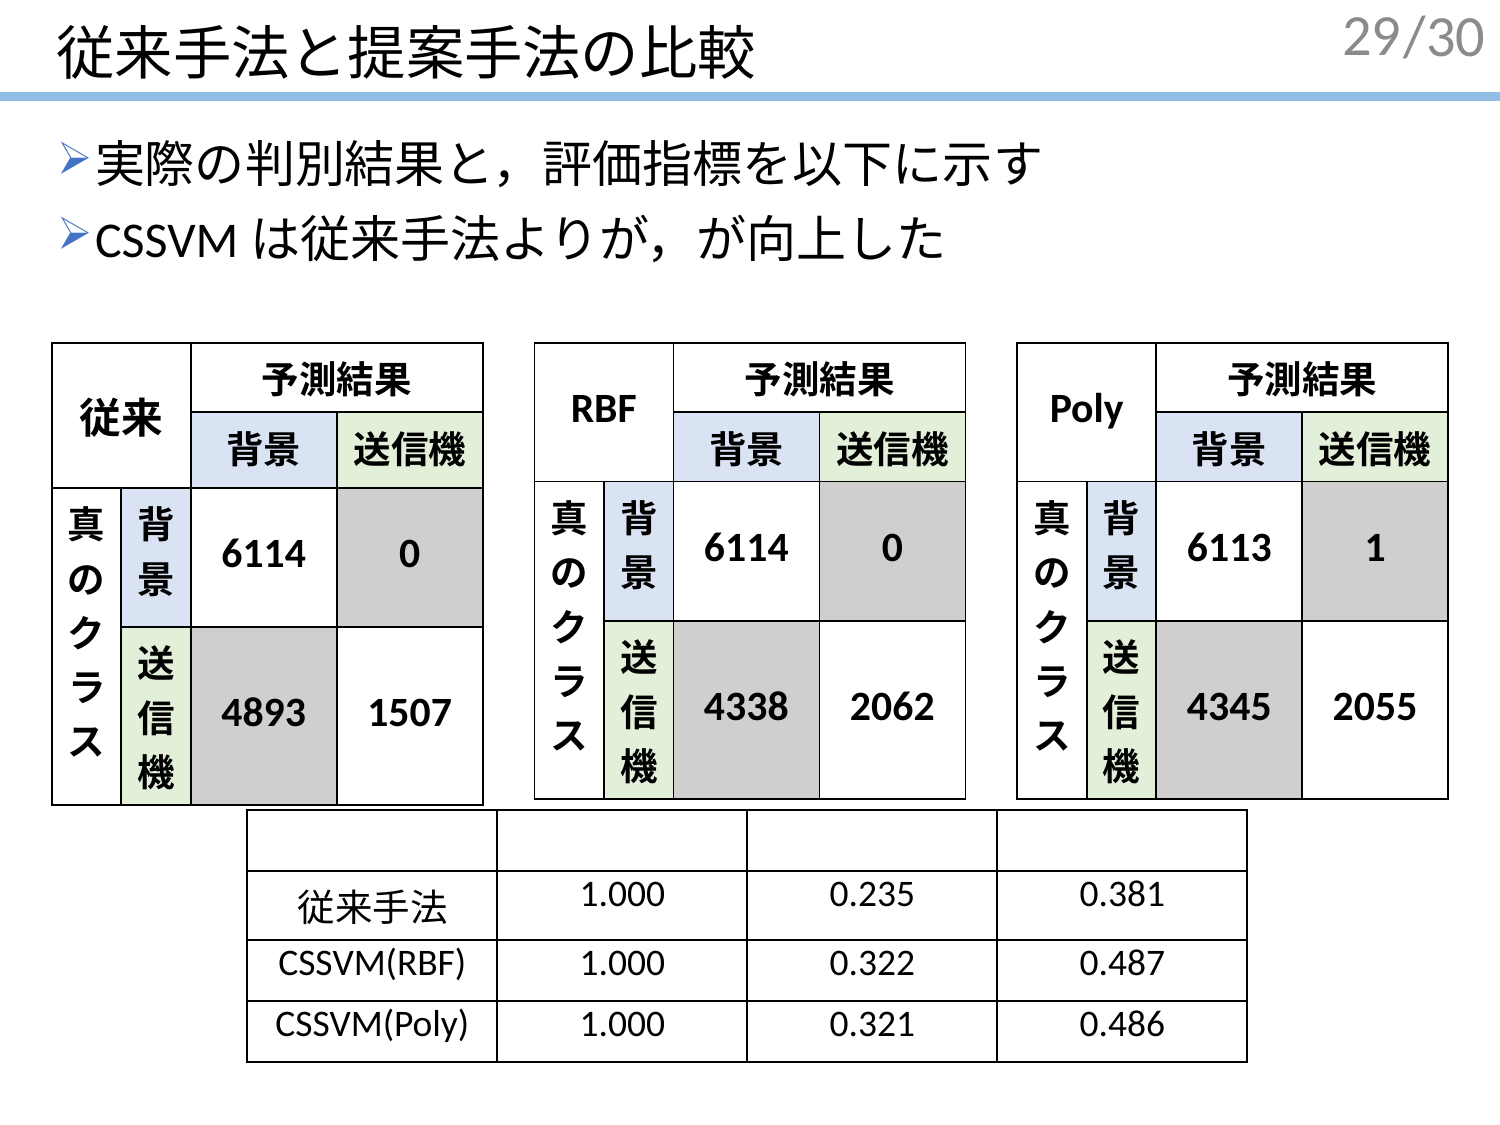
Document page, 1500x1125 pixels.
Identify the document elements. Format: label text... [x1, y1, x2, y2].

table_cell 6114 [192, 489, 336, 626]
table_cell 背景 [122, 489, 190, 626]
table_cell 送信機 [1088, 622, 1155, 798]
table_header 予測結果 [674, 344, 965, 411]
table_header Poly [1018, 344, 1155, 481]
table_header 従来 [53, 344, 190, 487]
table_cell 送信機 [820, 413, 965, 481]
table_cell 真のクラス [53, 489, 120, 804]
table_cell 送信機 [122, 628, 190, 804]
table_cell 送信機 [338, 413, 482, 487]
table_cell 4338 [674, 622, 819, 798]
table_cell 送信機 [605, 622, 673, 798]
slide_number 29 [1078, 2, 1417, 63]
table_cell 背景 [192, 413, 336, 487]
table_cell 6113 [1157, 482, 1301, 620]
table_header RBF [535, 344, 673, 481]
table_cell 背景 [674, 413, 819, 481]
table_cell 1507 [338, 628, 482, 804]
table_cell 背景 [605, 482, 673, 620]
table_header 予測結果 [192, 344, 482, 411]
table_cell 4893 [192, 628, 336, 804]
table_cell 0 [820, 482, 965, 620]
table_header 予測結果 [1157, 344, 1447, 411]
title 従来手法と提案手法の比較 [41, 0, 1397, 112]
table_cell 6114 [674, 482, 819, 620]
table_cell 1 [1303, 482, 1447, 620]
table_cell 背景 [1088, 482, 1155, 620]
table_cell 真のクラス [1018, 482, 1086, 798]
table_cell 真のクラス [535, 482, 603, 798]
table_cell 4345 [1157, 622, 1301, 798]
table_cell 0 [338, 489, 482, 626]
table_cell 背景 [1157, 413, 1301, 481]
table_cell 2055 [1303, 622, 1447, 798]
table_cell 送信機 [1303, 413, 1447, 481]
table_cell 2062 [820, 622, 965, 798]
